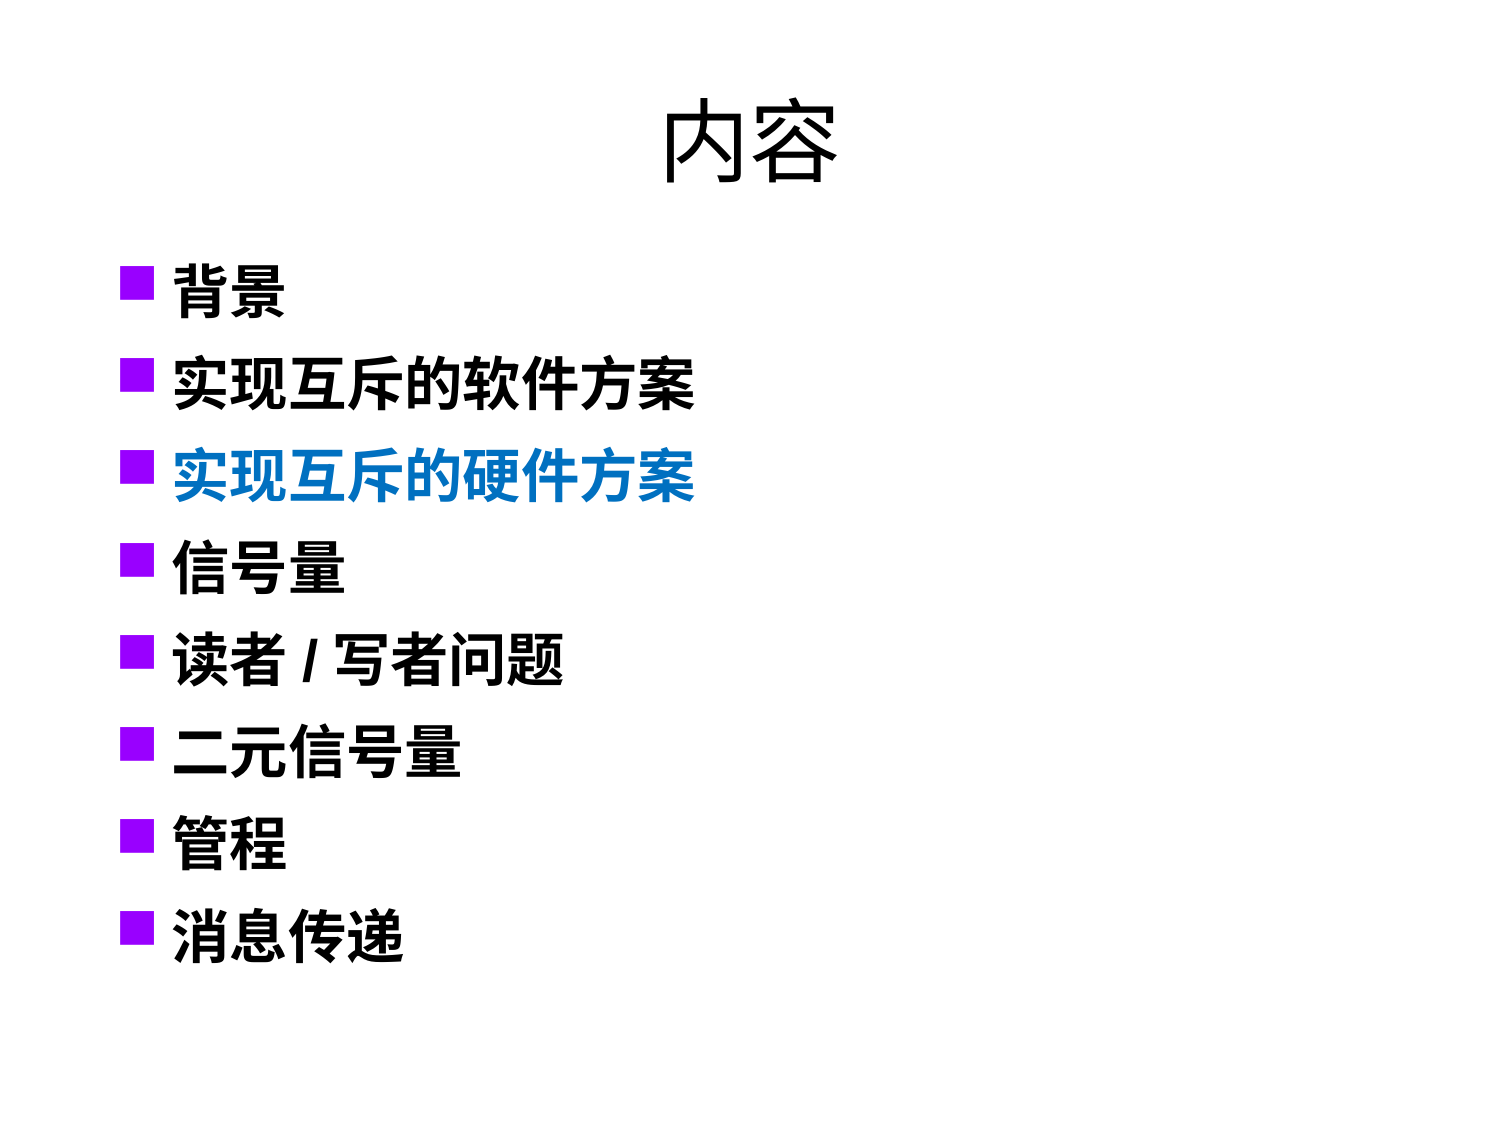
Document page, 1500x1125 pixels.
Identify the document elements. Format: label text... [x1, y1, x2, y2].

title 内容 [75, 45, 1425, 233]
list 背景 实现互斥的软件方案 实现互斥的硬件方案 信号量 读者/写者问题 二元信号量 管程 消息传递 [100, 255, 1451, 989]
